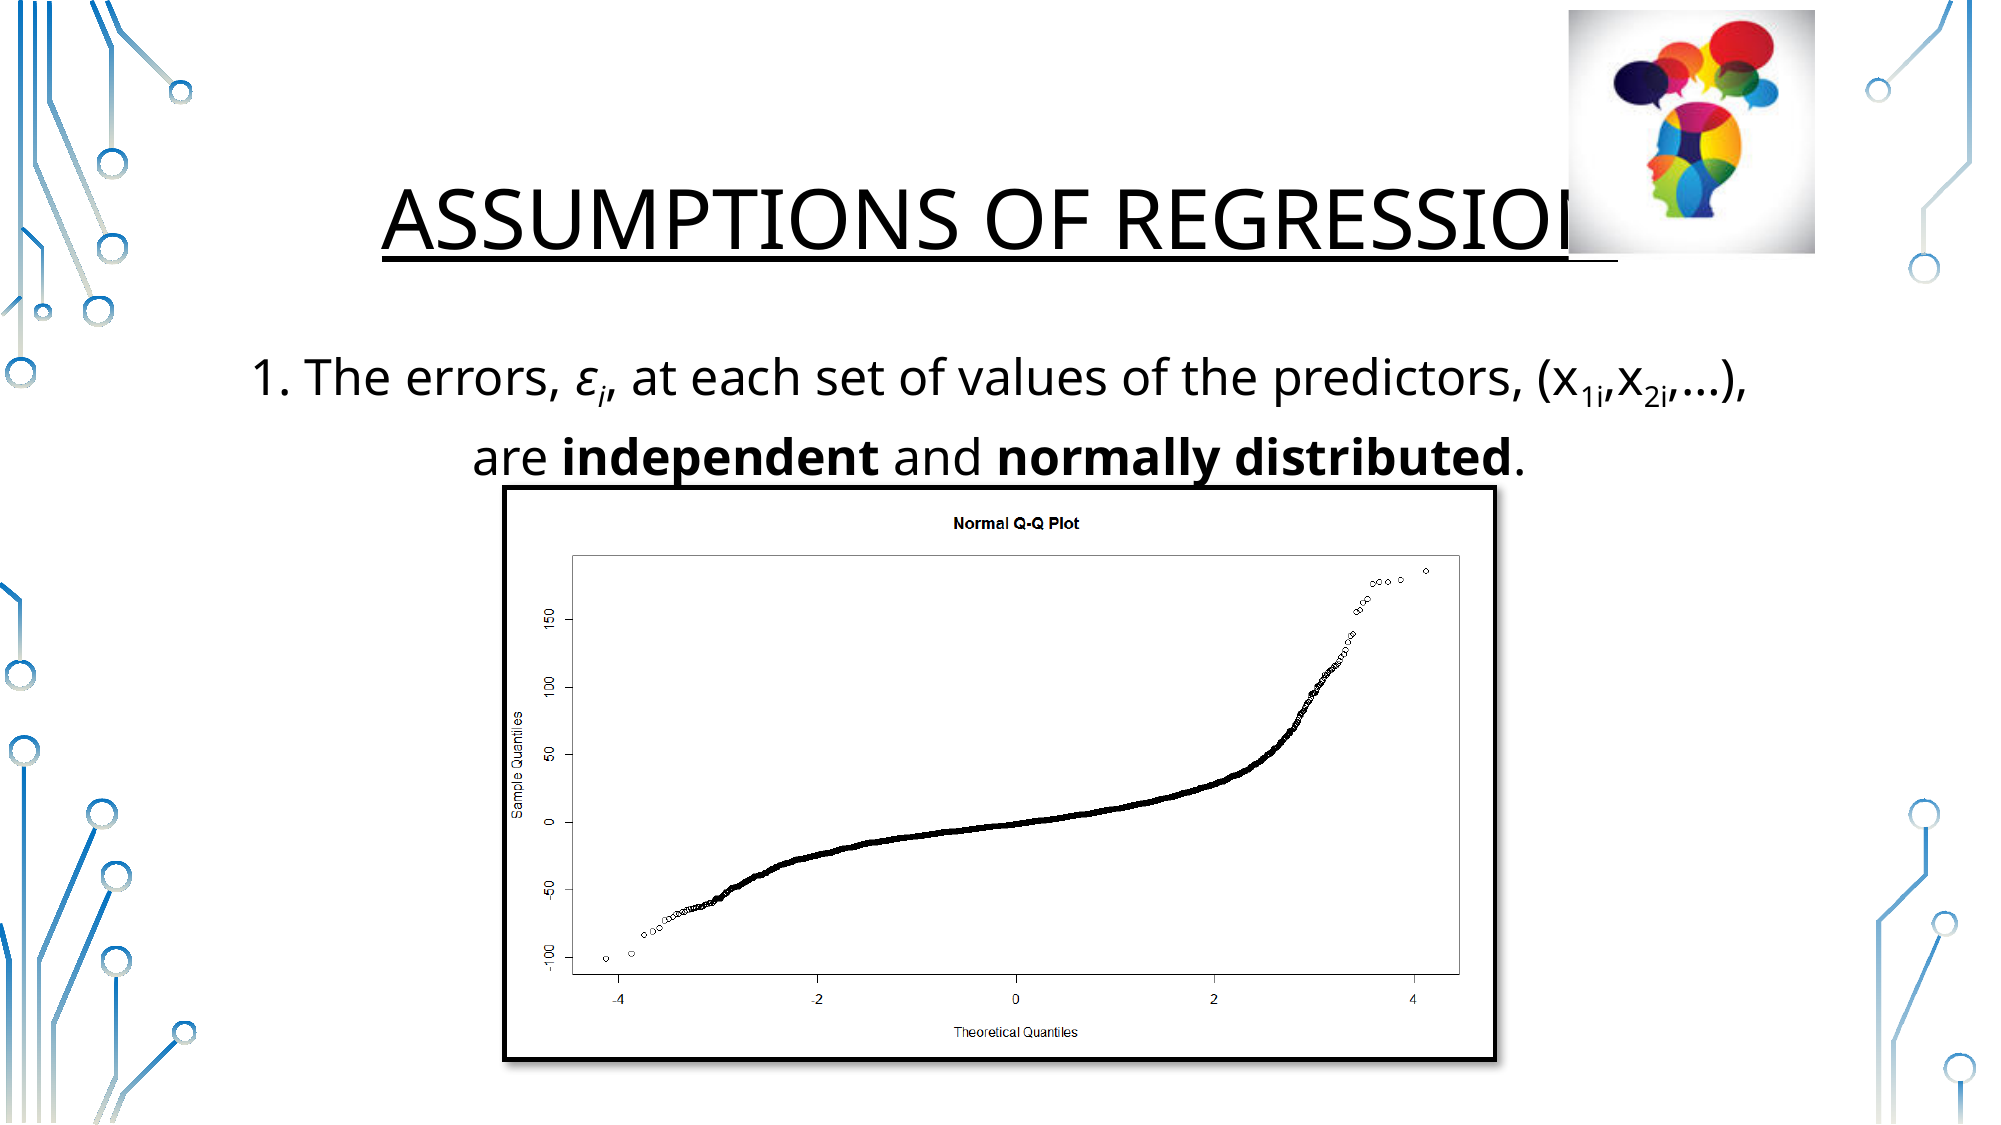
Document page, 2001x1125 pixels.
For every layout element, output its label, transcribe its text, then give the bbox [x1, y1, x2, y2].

picture [506, 489, 1493, 1058]
title ASSUMPTIONS OF REGRESSION [187, 101, 1813, 323]
list 1. The errors, εi, at each set of values of the predictors, (x1i,x2i,…), are independent and normally distributed. [187, 323, 1813, 905]
picture [1568, 10, 1816, 260]
